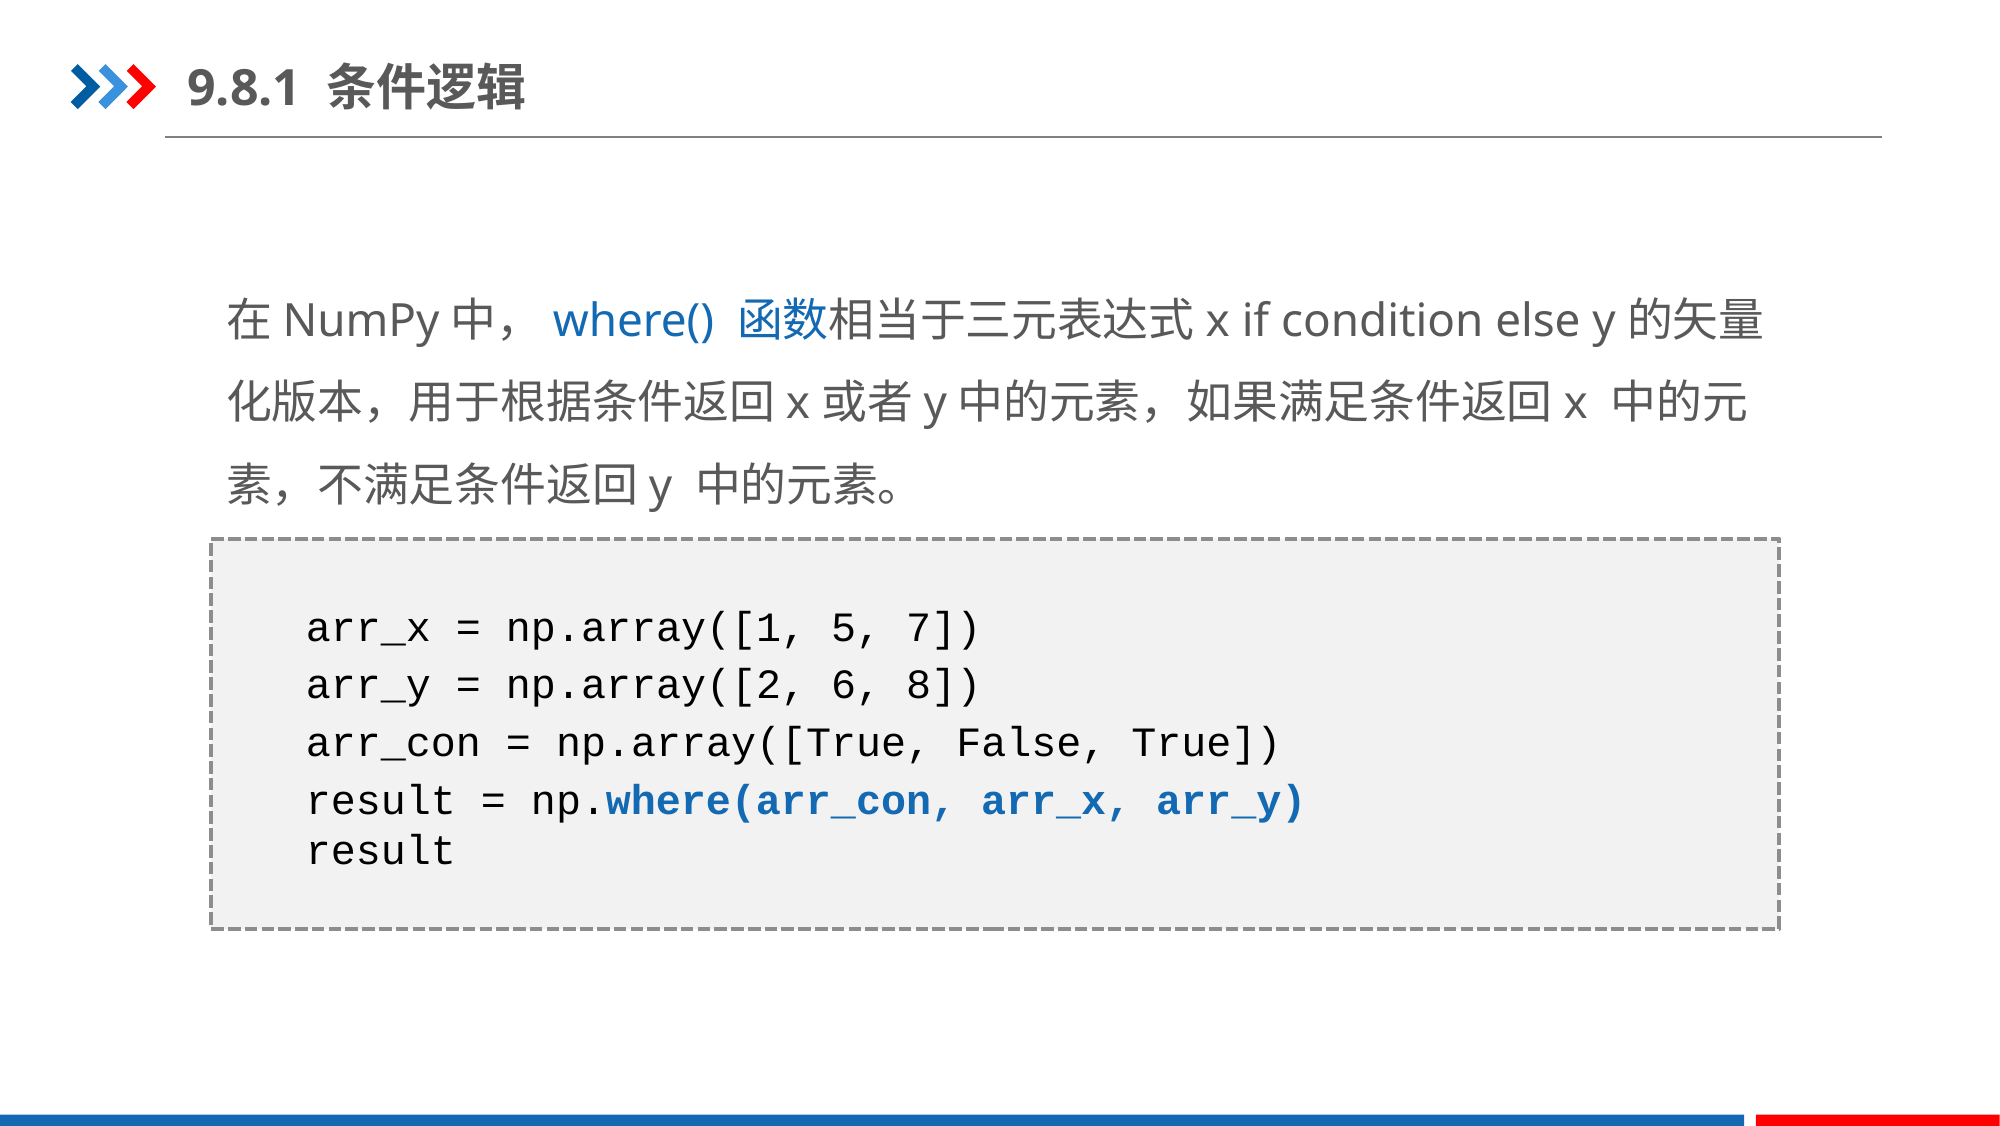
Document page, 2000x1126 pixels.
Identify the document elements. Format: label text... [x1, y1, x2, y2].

text_box 在NumPy中，where() 函数相当于三元表达式x if condition else y的矢量化版本，用于根据条件返回x或者y中的元素，如果满足条件返回x 中的元素，不满足条件返回y 中的元素。 [211, 255, 1780, 518]
text_box arr_x = np.array([1, 5, 7]) arr_y = np.array([2, 6, 8]) arr_con = np.array([True, False, True]) result = np.where(arr_con, arr_x, arr_y) result [291, 584, 1653, 880]
text_box 9.8.1 条件逻辑 [187, 43, 1024, 127]
text_box [209, 537, 1781, 931]
